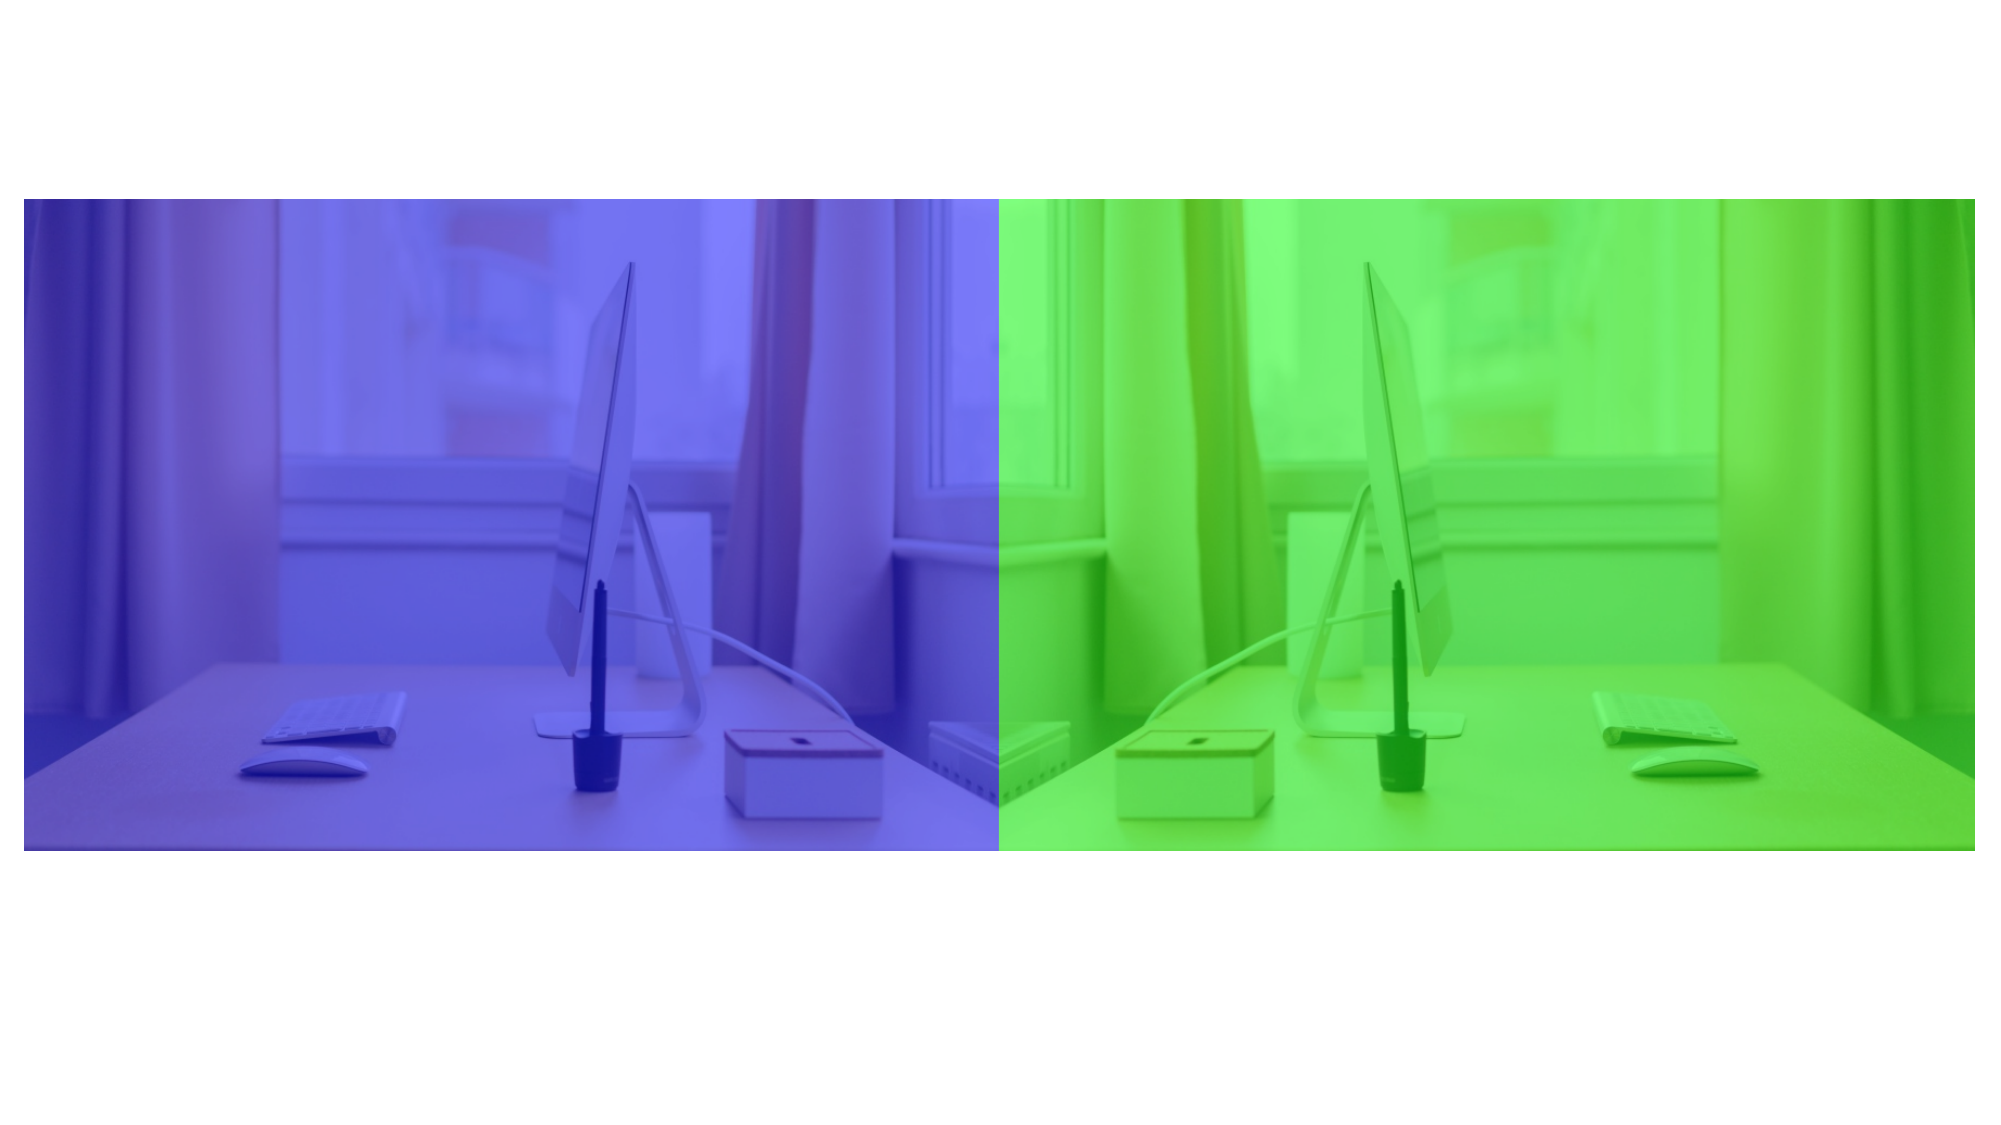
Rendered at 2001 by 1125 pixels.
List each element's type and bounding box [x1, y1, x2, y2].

picture [24, 199, 1976, 851]
